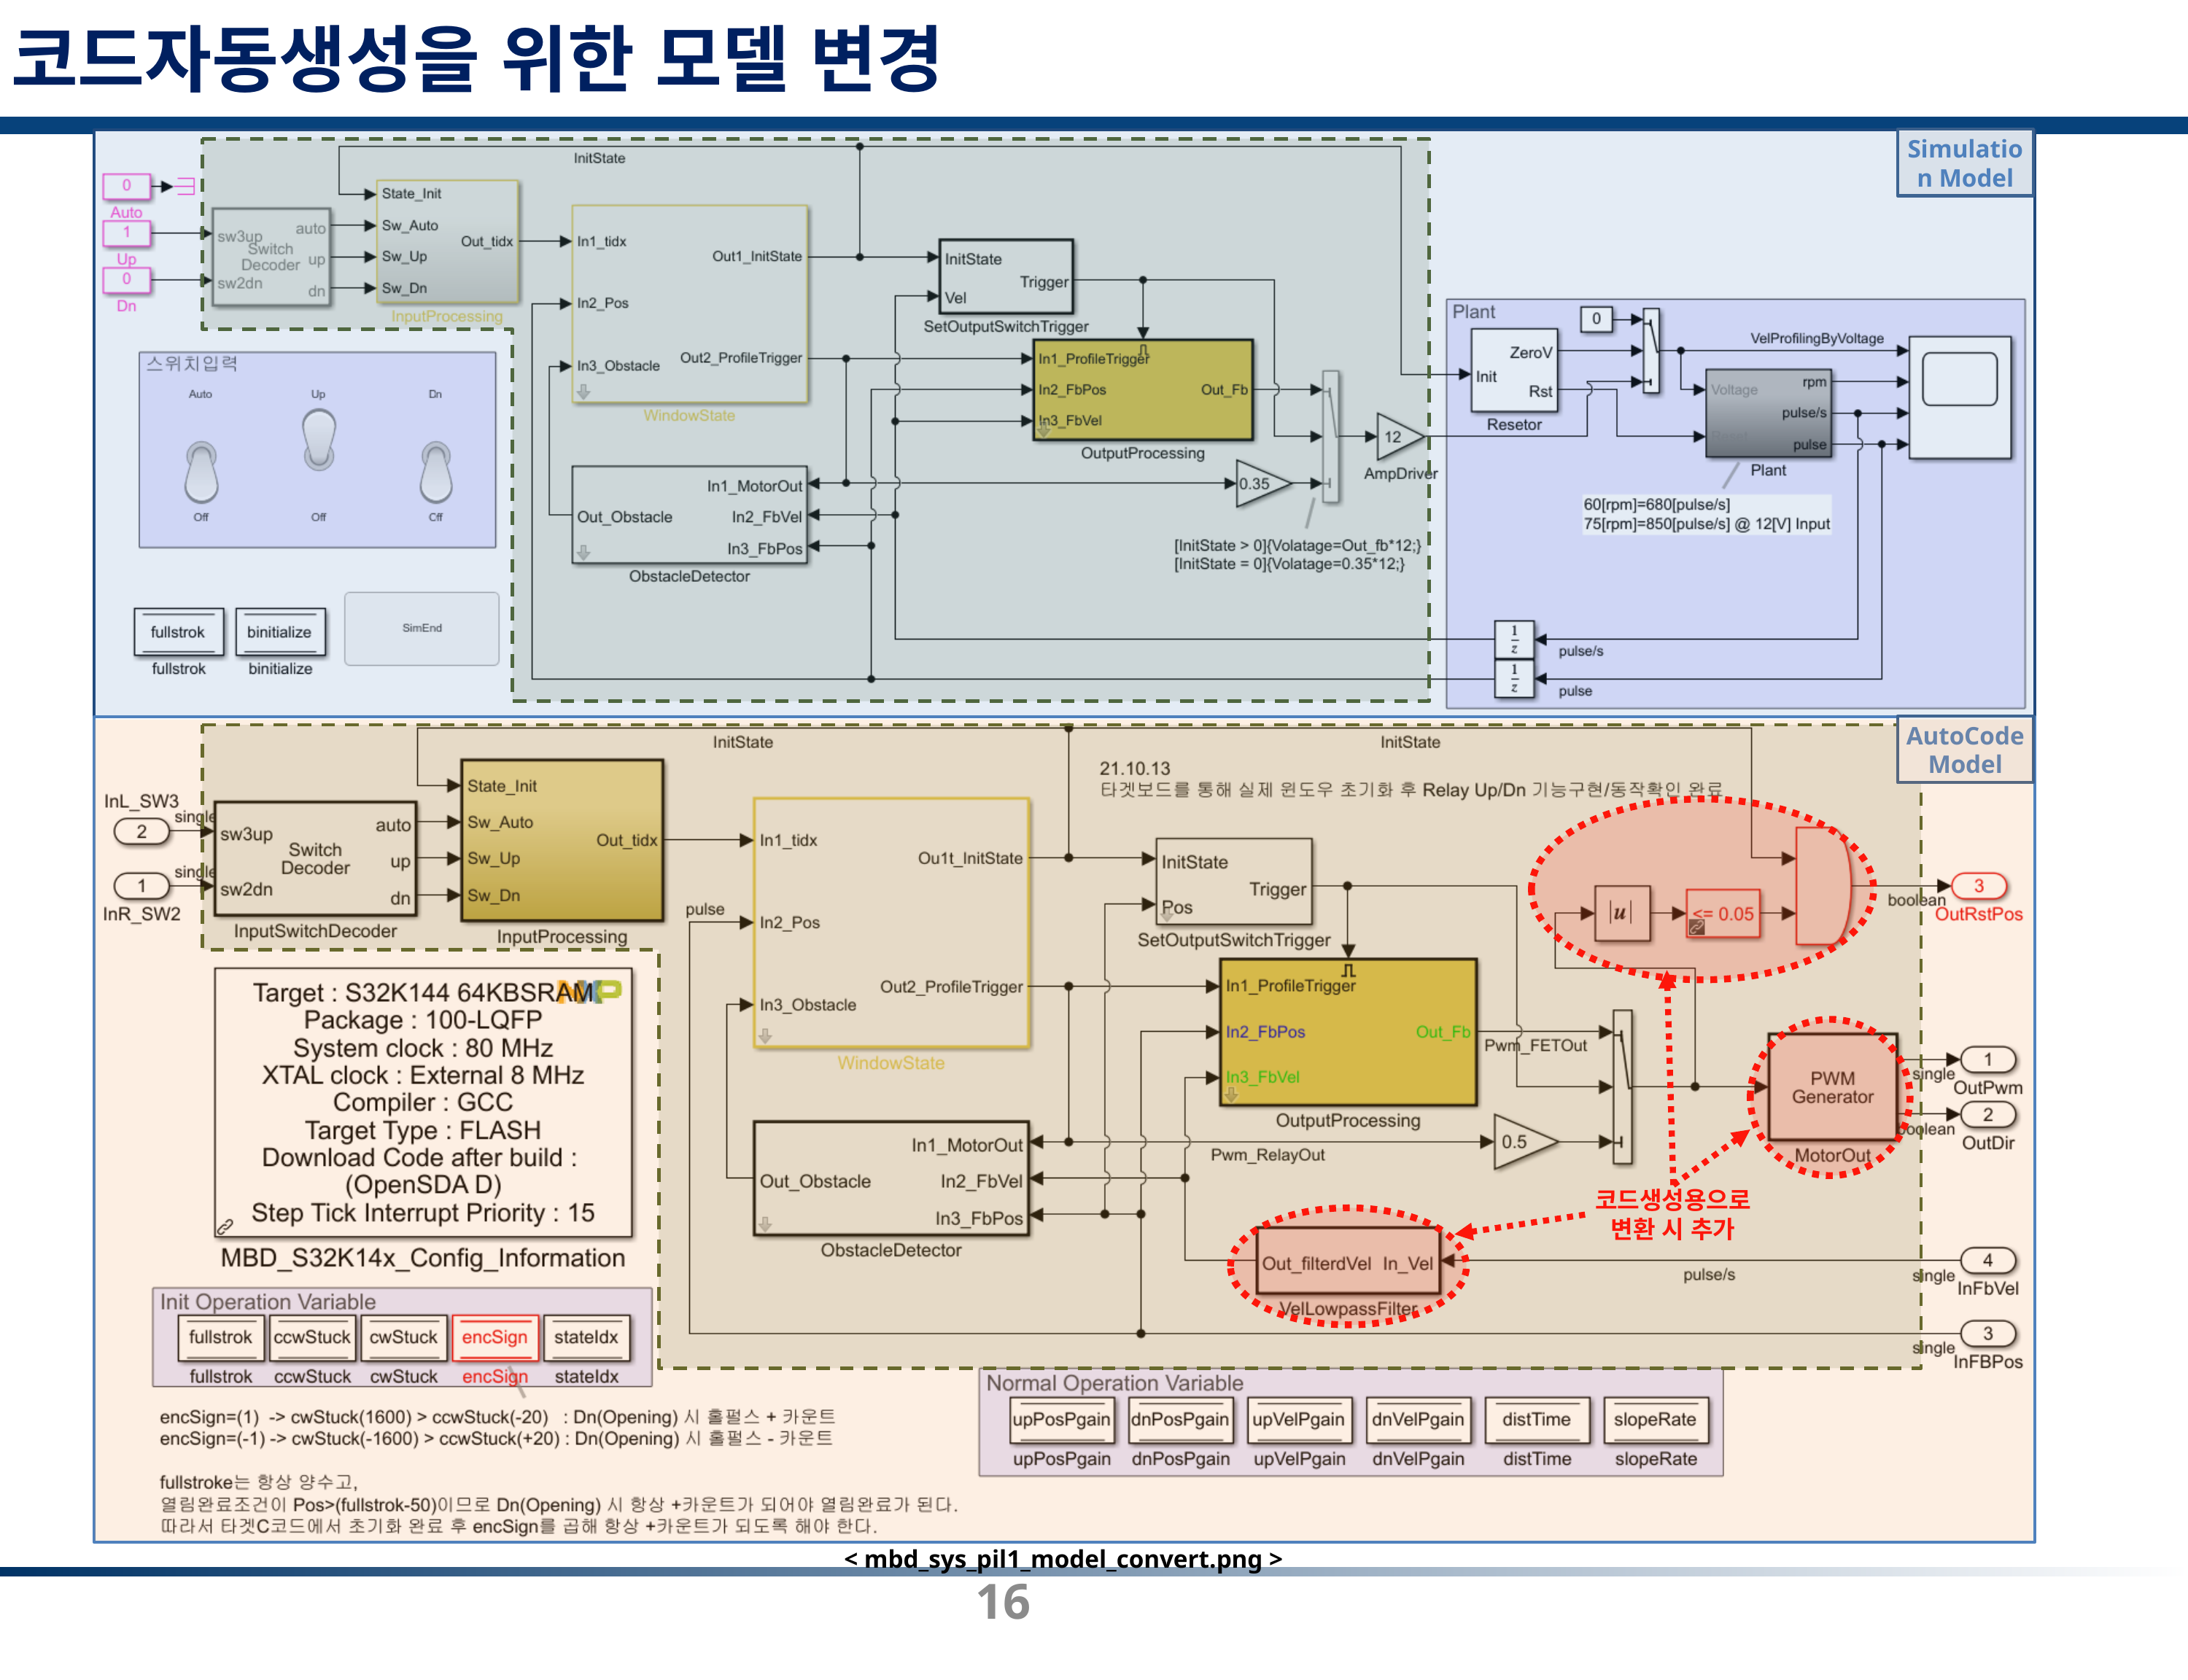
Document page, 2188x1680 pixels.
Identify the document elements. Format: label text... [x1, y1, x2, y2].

slide_number 16 [748, 1579, 1259, 1649]
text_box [94, 128, 2033, 1574]
title 코드자동생성을 위한 모델 변경 [0, 7, 2188, 107]
